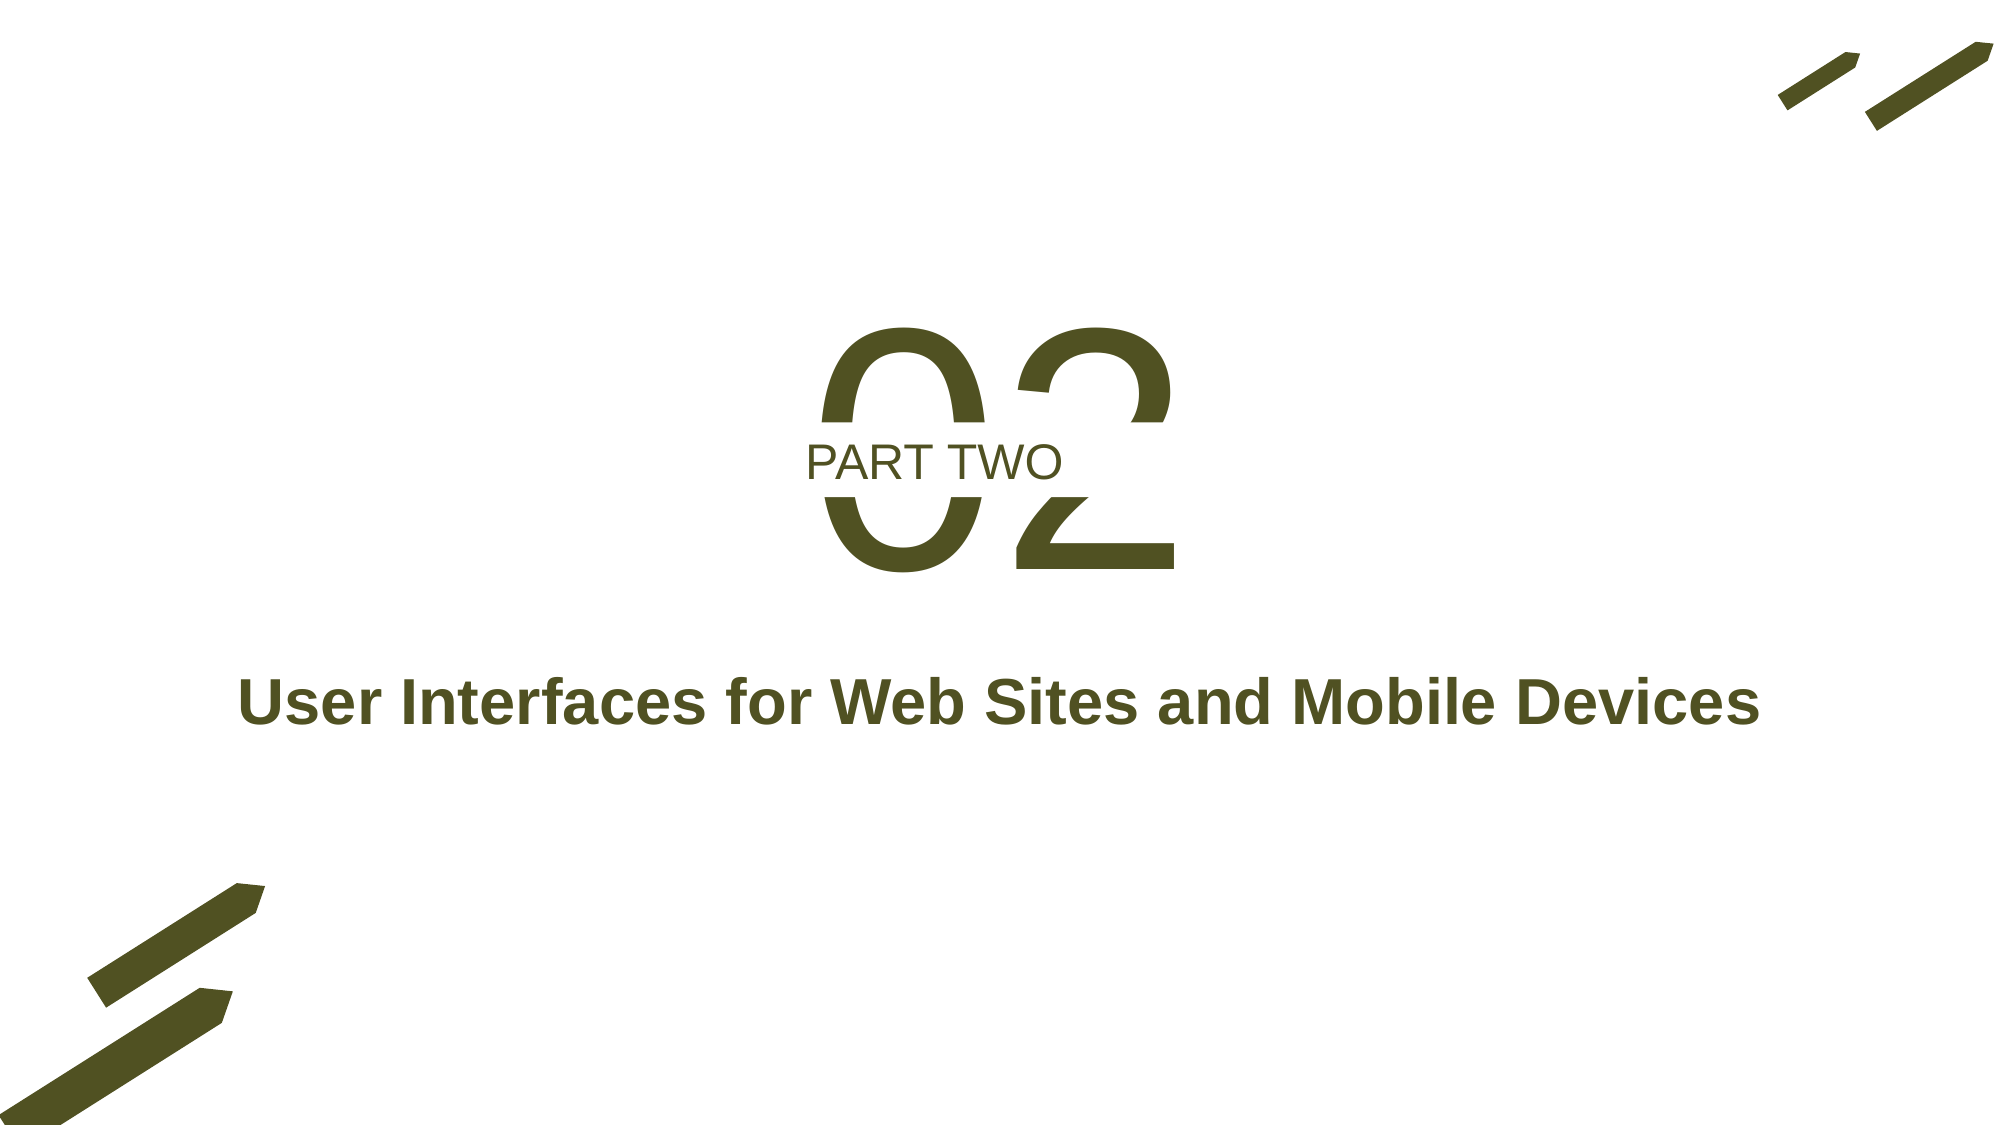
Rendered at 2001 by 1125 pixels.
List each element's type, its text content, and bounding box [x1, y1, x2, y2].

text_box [790, 216, 1210, 651]
text_box User Interfaces for Web Sites and Mobile Devices [218, 652, 1781, 759]
